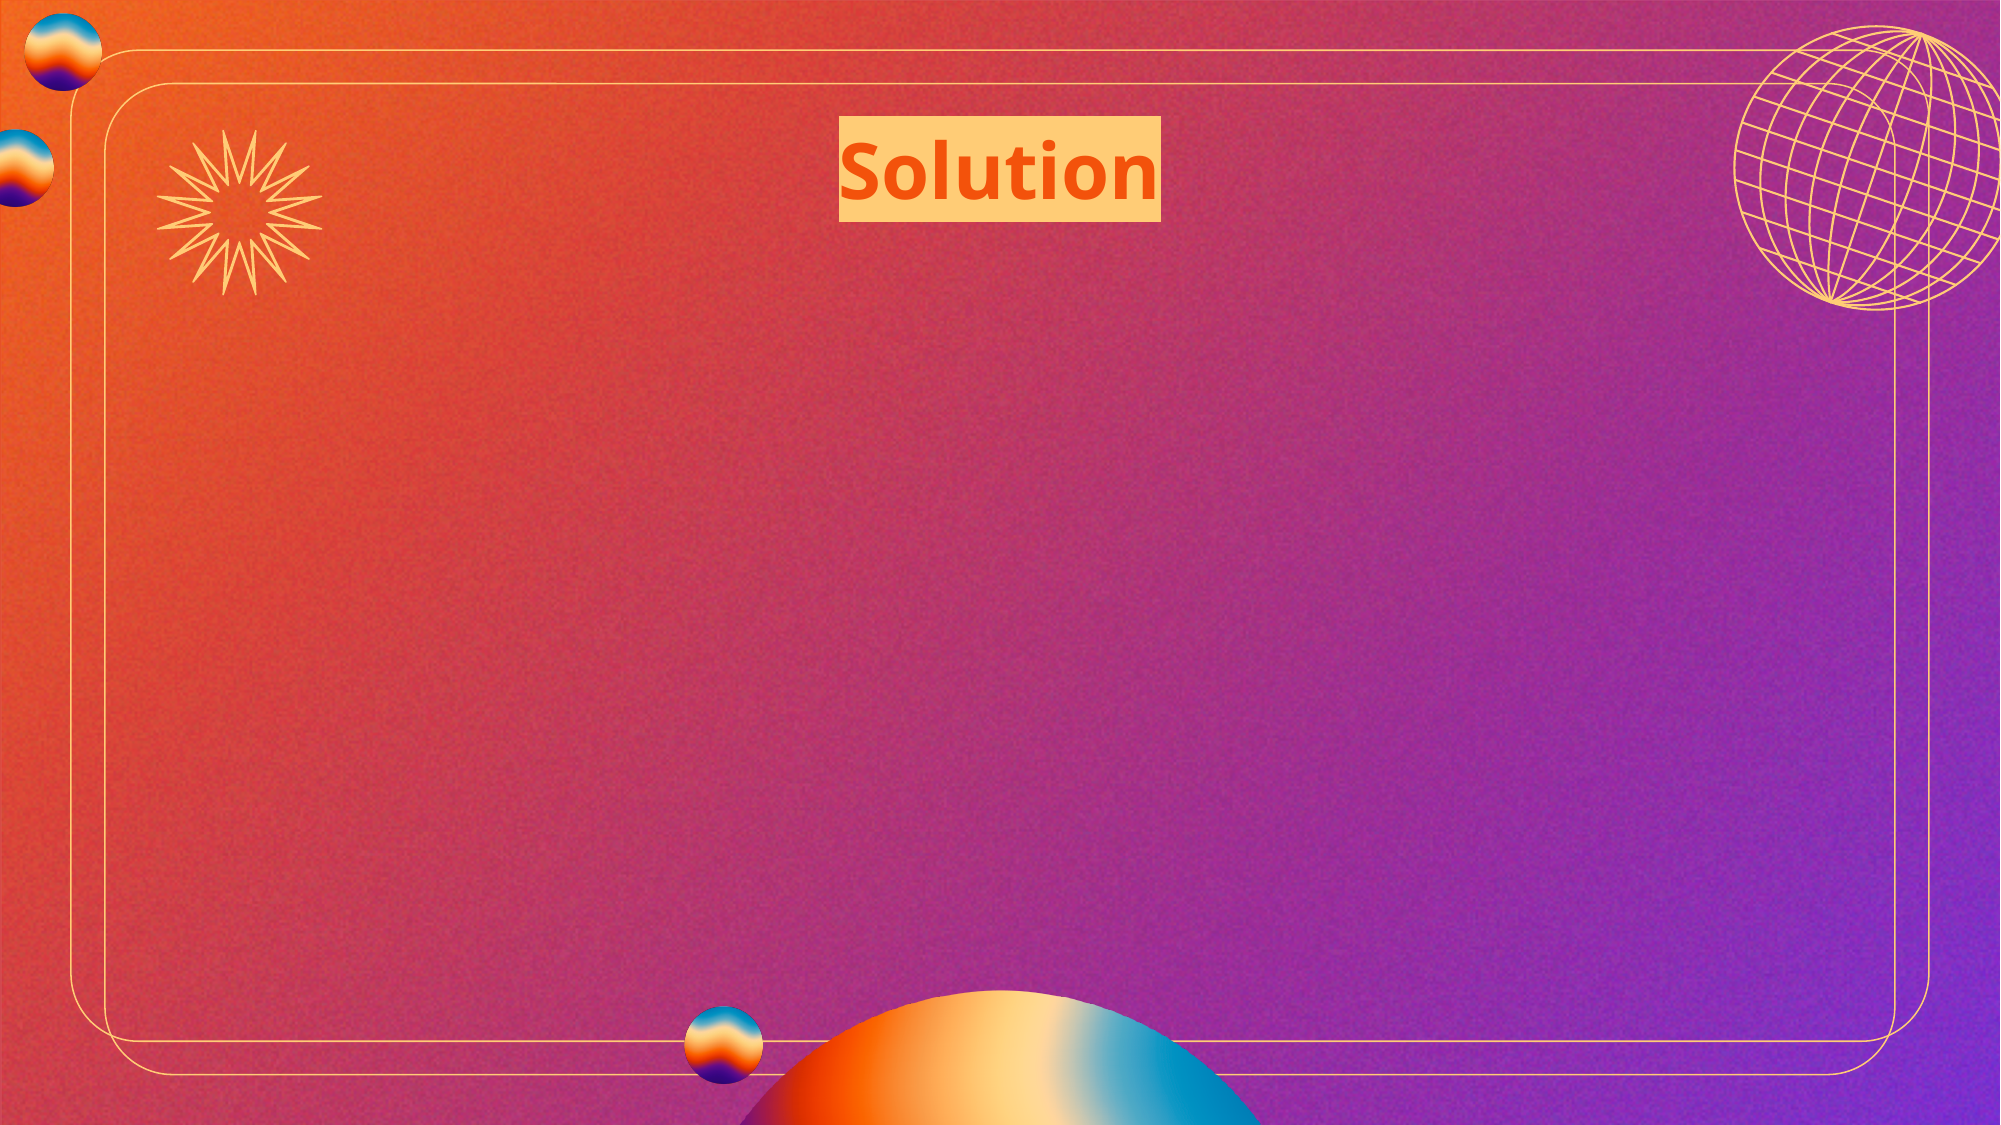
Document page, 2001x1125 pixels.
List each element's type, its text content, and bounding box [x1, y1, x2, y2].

picture [1784, 258, 1815, 291]
picture [1756, 85, 1791, 103]
picture [1768, 223, 1795, 258]
picture [1896, 267, 1915, 285]
picture [1885, 113, 1892, 121]
picture [1979, 145, 1999, 177]
picture [1788, 218, 1808, 233]
picture [1861, 260, 1894, 284]
picture [1892, 116, 1925, 151]
picture [1930, 281, 1952, 297]
picture [1850, 91, 1871, 104]
picture [1843, 189, 1865, 219]
picture [1775, 53, 1816, 79]
picture [1915, 39, 1929, 64]
picture [1824, 52, 1858, 65]
picture [1868, 56, 1896, 79]
picture [1802, 264, 1822, 292]
picture [174, 218, 305, 279]
picture [1930, 158, 1950, 189]
picture [1892, 302, 1928, 1032]
picture [1937, 194, 1968, 224]
picture [1905, 42, 1917, 58]
picture [1843, 129, 1856, 156]
picture [1825, 85, 1850, 96]
picture [1902, 244, 1928, 270]
picture [1847, 288, 1882, 300]
picture [1896, 299, 1914, 306]
picture [1891, 38, 1915, 55]
picture [1967, 236, 1996, 261]
title Solution [157, 117, 1843, 218]
picture [1746, 218, 1776, 252]
picture [1767, 218, 1786, 225]
picture [1858, 33, 1904, 45]
picture [1876, 272, 1894, 290]
picture [1977, 114, 1998, 148]
picture [1947, 74, 1972, 109]
picture [1800, 61, 1840, 82]
picture [1930, 188, 1943, 215]
picture [1831, 69, 1861, 87]
picture [1922, 233, 1928, 243]
picture [1803, 35, 1848, 49]
picture [1851, 224, 1888, 255]
picture [1812, 238, 1828, 269]
picture [1838, 28, 1897, 38]
picture [1941, 47, 1973, 79]
picture [1869, 170, 1894, 202]
picture [1888, 132, 1893, 142]
picture [1765, 252, 1806, 289]
picture [1915, 156, 1928, 184]
picture [1833, 278, 1854, 299]
picture [1854, 294, 1894, 304]
picture [1896, 147, 1918, 178]
picture [1830, 274, 1837, 294]
picture [1832, 218, 1856, 246]
picture [1896, 275, 1928, 296]
picture [1806, 52, 1826, 57]
picture [1930, 99, 1954, 133]
picture [1930, 252, 1960, 277]
picture [1839, 42, 1866, 49]
picture [1888, 64, 1907, 85]
picture [1878, 143, 1894, 172]
picture [1910, 289, 1928, 301]
picture [1932, 44, 1957, 74]
picture [1860, 197, 1894, 230]
picture [1896, 236, 1916, 263]
picture [1843, 161, 1874, 192]
picture [1928, 45, 1941, 68]
picture [1906, 74, 1922, 92]
picture [1766, 75, 1792, 82]
picture [1911, 63, 1930, 94]
picture [1809, 92, 1844, 117]
picture [1930, 248, 1939, 260]
picture [1811, 218, 1832, 240]
picture [1995, 189, 2000, 208]
picture [1923, 131, 1928, 154]
picture [1930, 220, 1956, 248]
picture [0, 0, 2000, 1125]
picture [1842, 251, 1873, 279]
picture [1946, 228, 1978, 255]
picture [1879, 235, 1894, 262]
picture [1962, 202, 1990, 231]
picture [1954, 138, 1977, 170]
picture [1933, 70, 1951, 102]
picture [1783, 85, 1819, 112]
picture [1982, 86, 2000, 118]
picture [1905, 183, 1928, 214]
picture [1943, 259, 1977, 283]
picture [1896, 177, 1910, 204]
picture [1817, 270, 1828, 295]
picture [1856, 76, 1882, 99]
picture [1875, 83, 1901, 112]
picture [1948, 166, 1975, 198]
picture [1897, 90, 1927, 123]
picture [1847, 52, 1881, 72]
picture [1896, 209, 1928, 240]
picture [1830, 244, 1847, 273]
picture [1776, 108, 1804, 117]
picture [1790, 230, 1812, 264]
picture [1746, 99, 1778, 117]
picture [1864, 302, 1894, 308]
picture [1861, 109, 1888, 139]
picture [1955, 107, 1977, 140]
picture [1984, 210, 2000, 237]
picture [1844, 284, 1867, 297]
picture [1876, 36, 1910, 50]
picture [1964, 80, 1991, 115]
picture [1973, 175, 1997, 205]
text_box [157, 130, 322, 295]
picture [1851, 135, 1883, 166]
picture [1950, 49, 1988, 84]
picture [1901, 59, 1910, 67]
picture [1930, 128, 1954, 161]
picture [1838, 100, 1868, 130]
